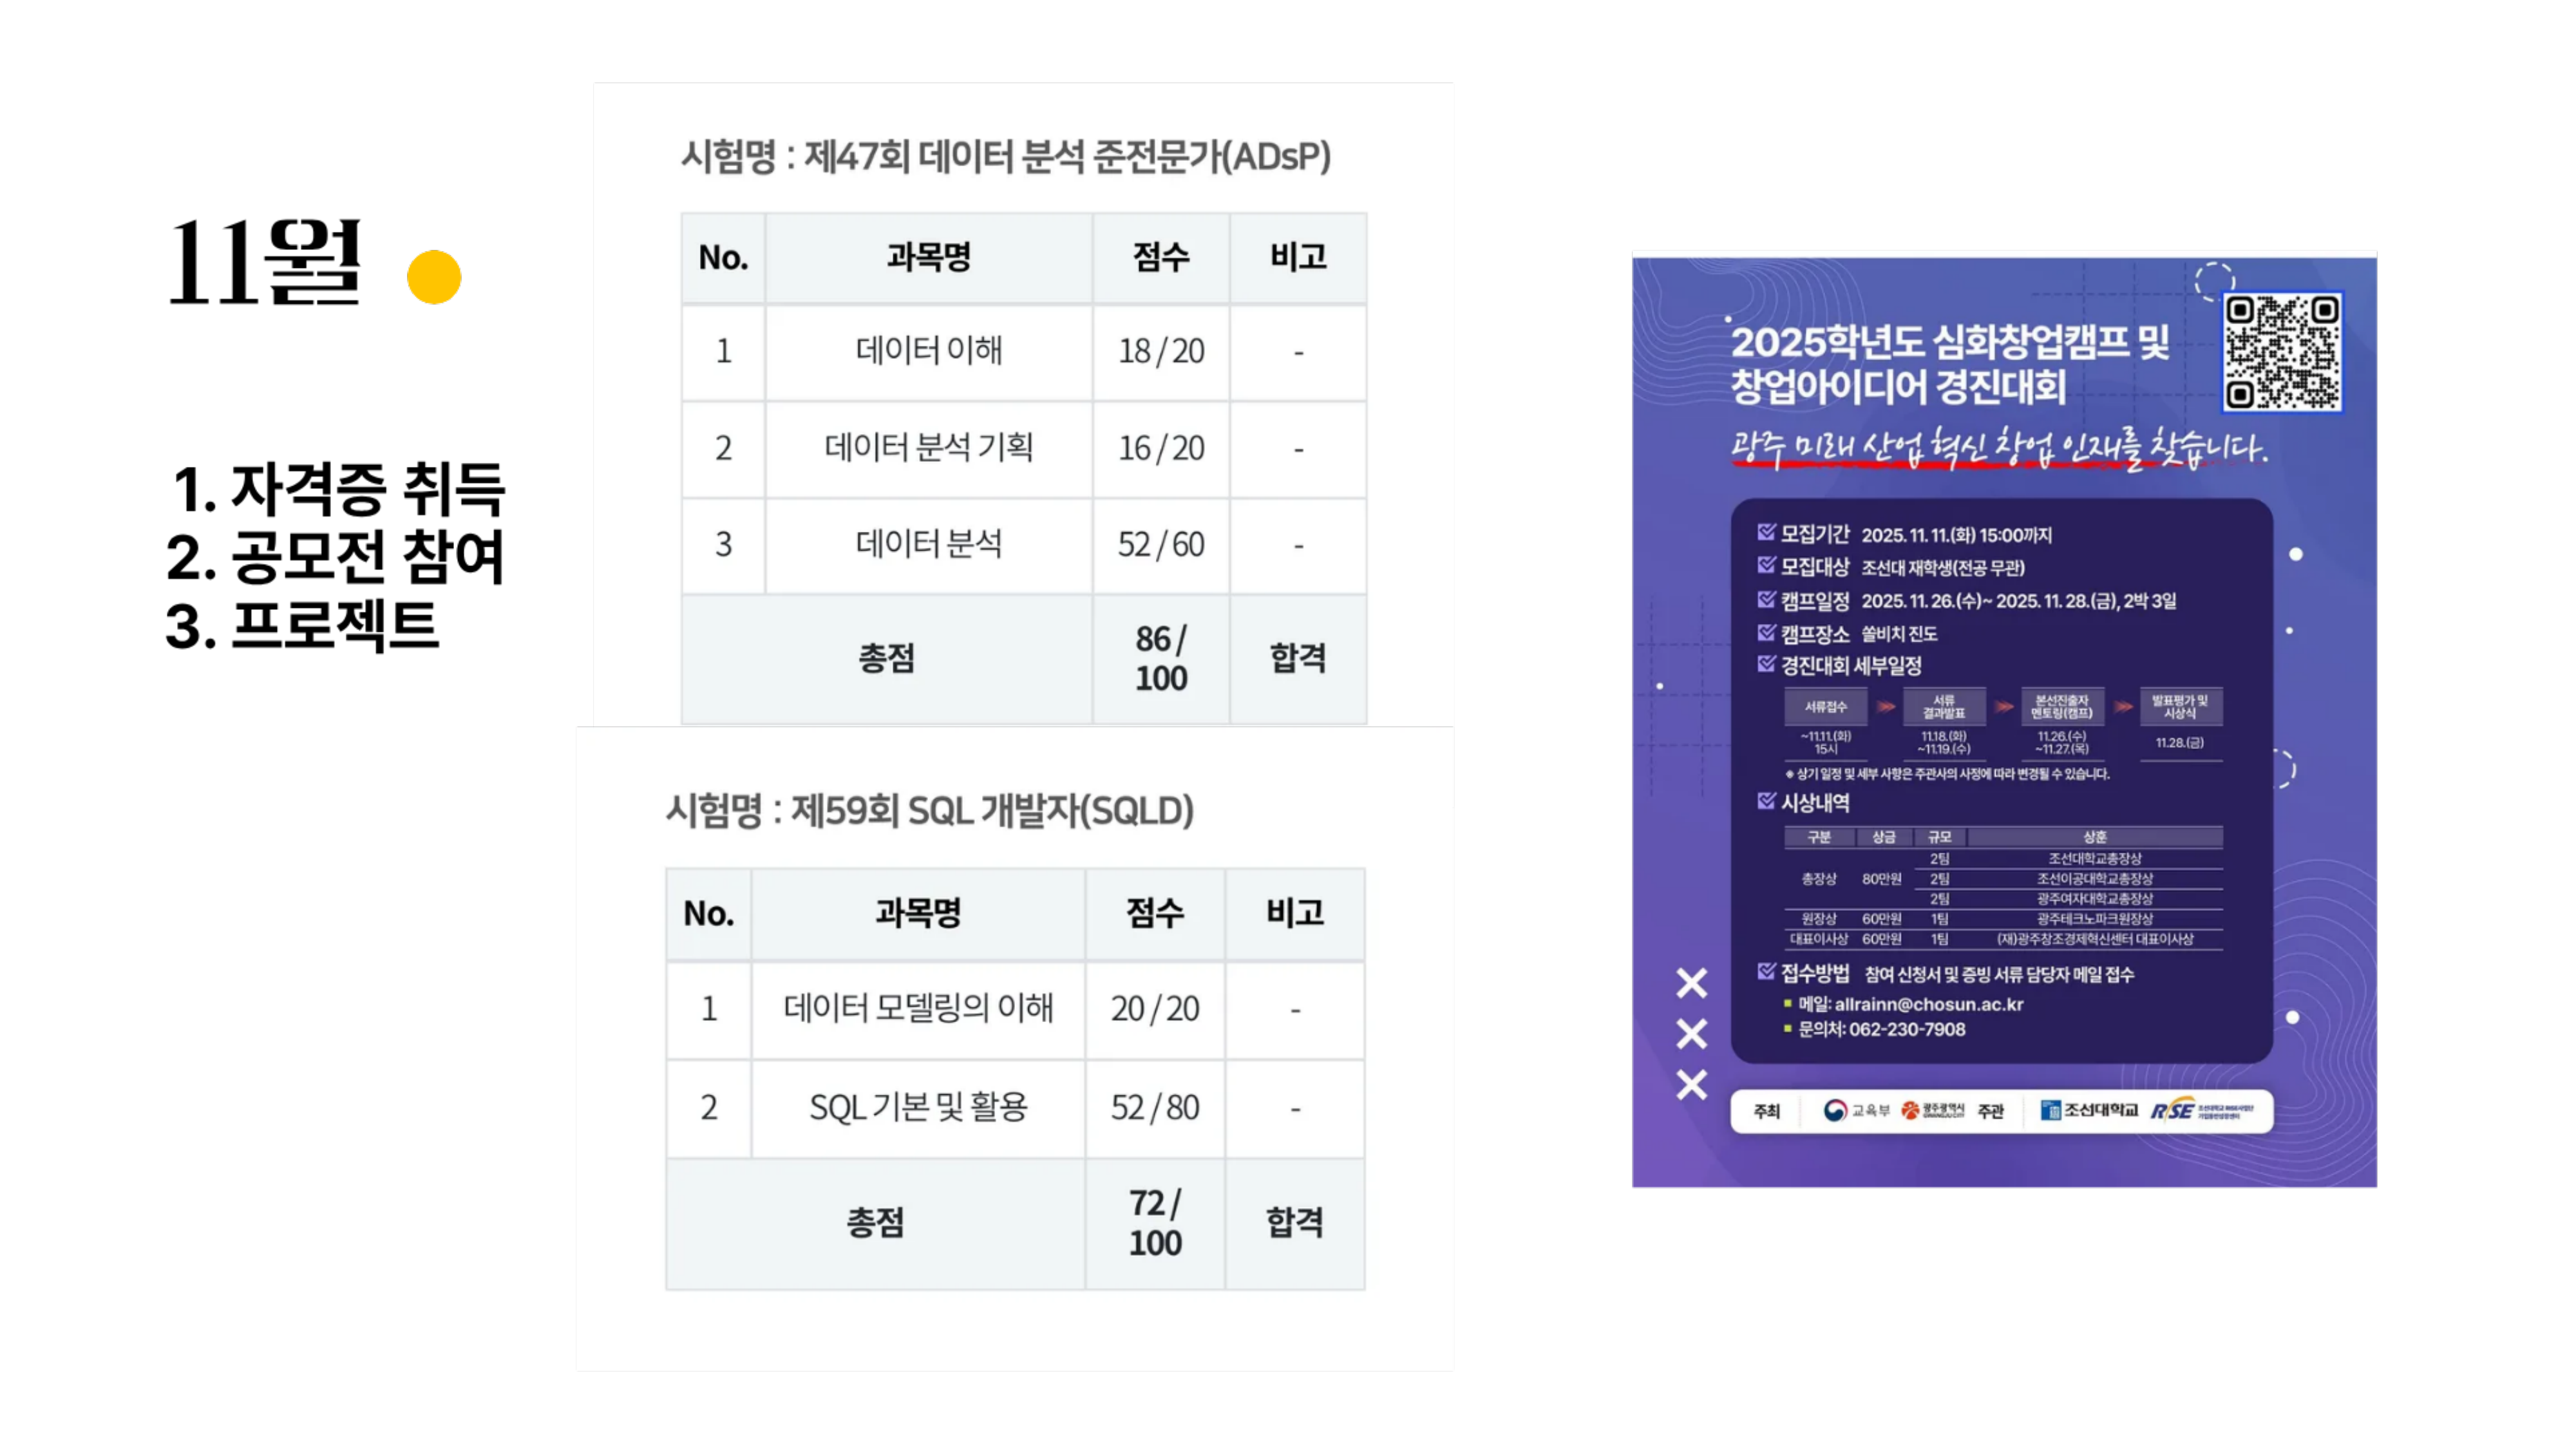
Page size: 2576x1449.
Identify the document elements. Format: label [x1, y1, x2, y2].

picture [162, 81, 1456, 1373]
picture [1631, 249, 2379, 1191]
